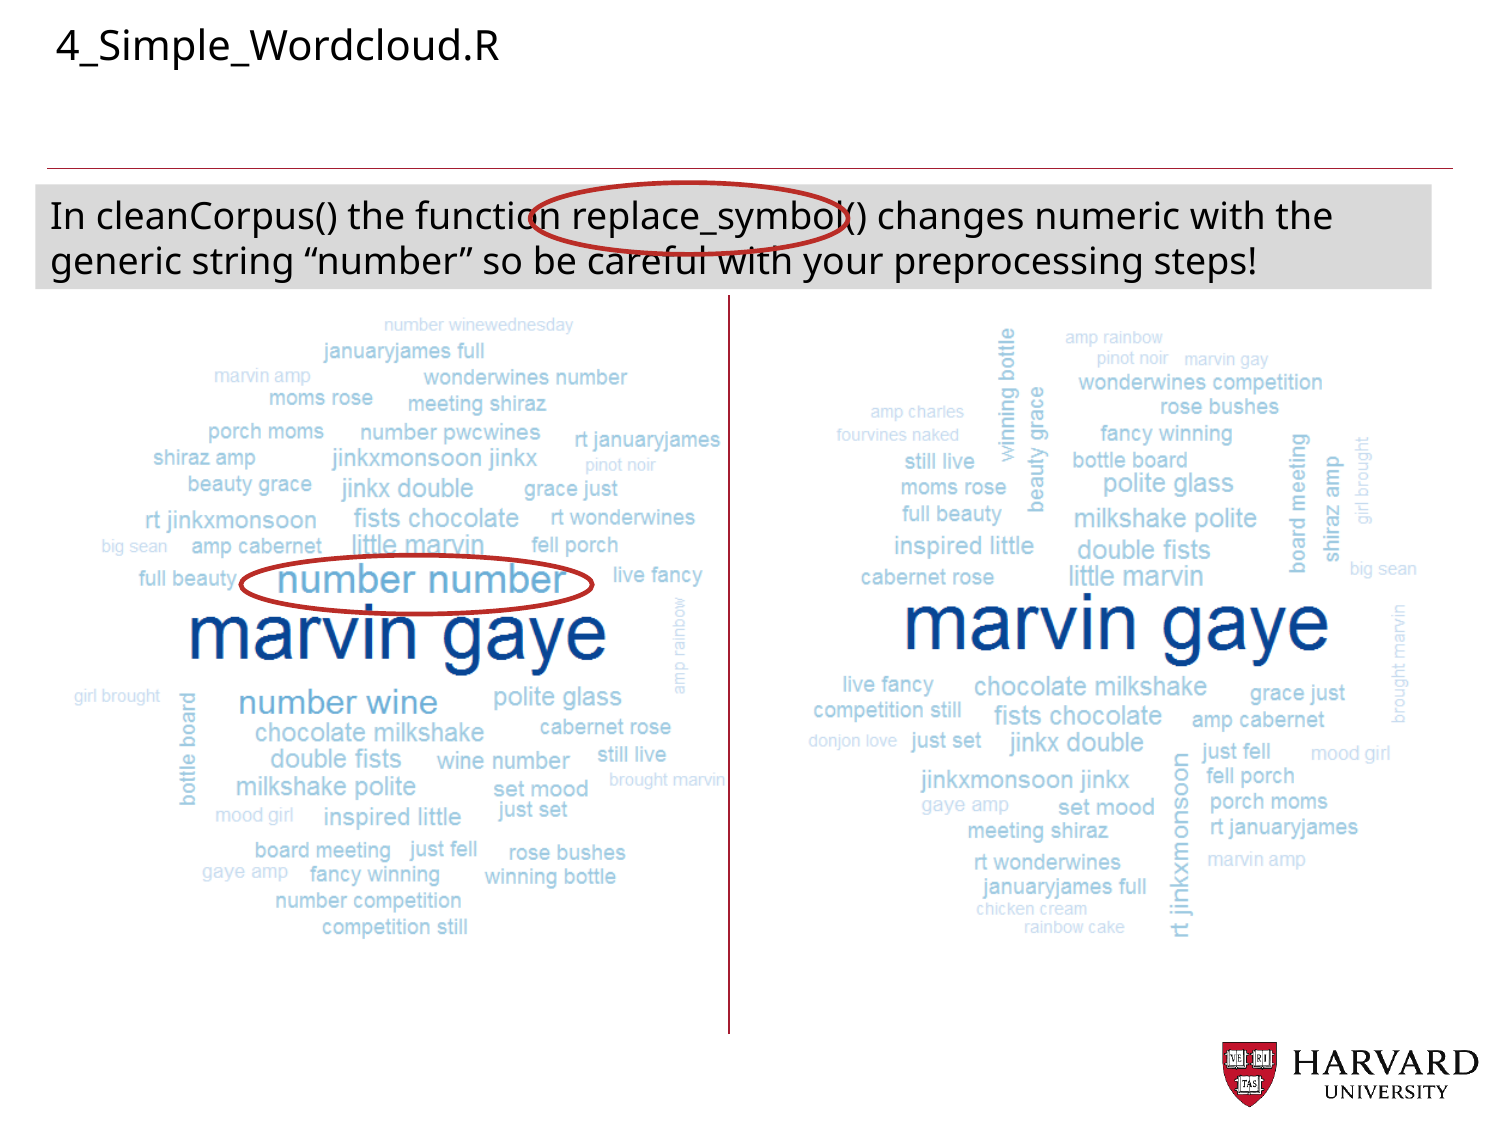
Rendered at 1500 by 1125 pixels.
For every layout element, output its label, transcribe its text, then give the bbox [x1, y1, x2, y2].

text_box In cleanCorpus() the function replace_symbol() changes numeric with the generic string “number” so be careful with your preprocessing steps! [35, 184, 1432, 290]
text_box [529, 182, 849, 255]
picture [49, 302, 726, 967]
picture [1200, 1024, 1500, 1125]
title 4_Simple_Wordcloud.R [41, 16, 1461, 91]
picture [789, 314, 1432, 953]
